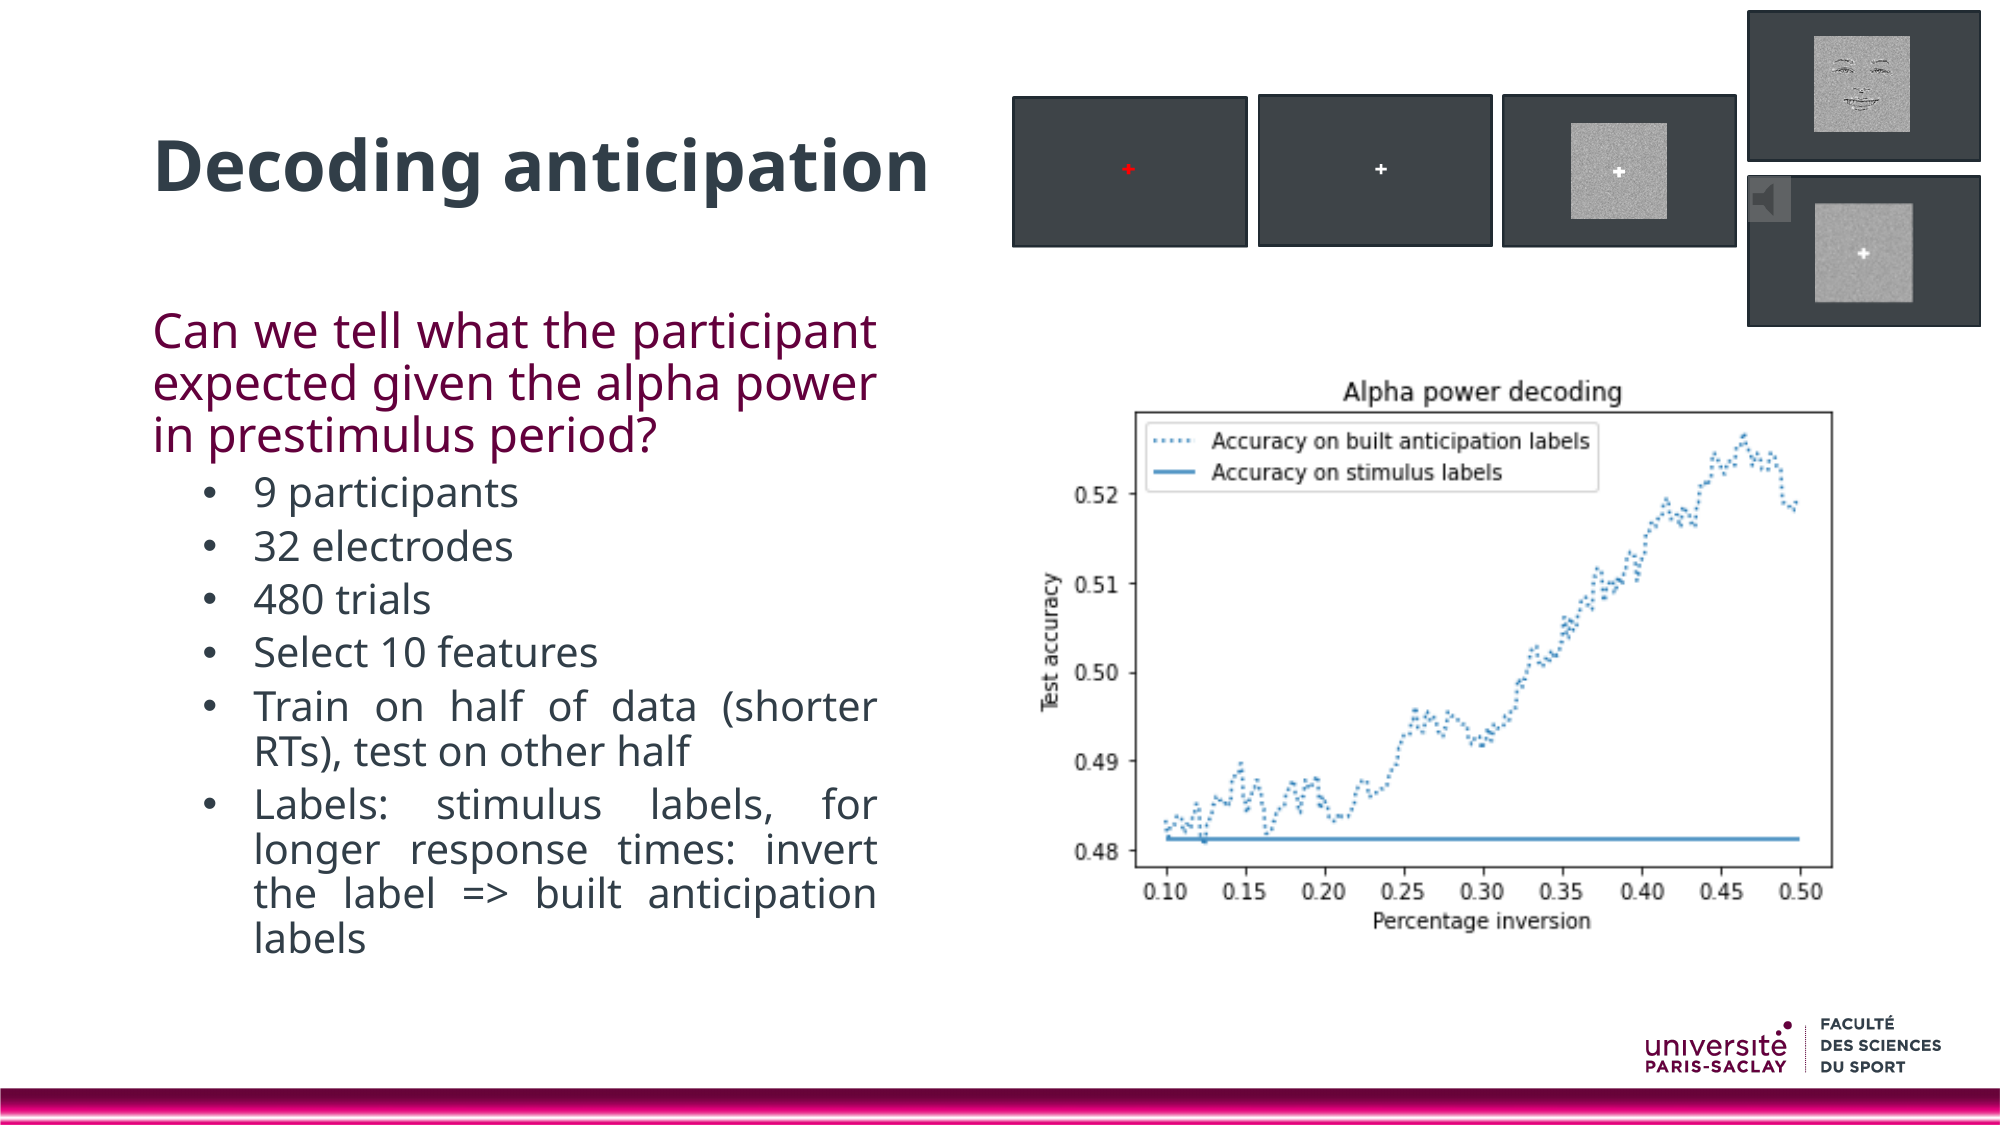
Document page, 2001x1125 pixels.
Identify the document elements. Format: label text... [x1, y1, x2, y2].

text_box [1012, 10, 1981, 327]
picture [1632, 1007, 1984, 1086]
picture [2, 1089, 1998, 1124]
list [1029, 366, 1846, 946]
list Can we tell what the participant expected given the alpha power in prestimulus period? 9 participants 32 electrodes 480 trials Select 10 features Train on half of data (shorter RTs), test on other half Labels: stimulus labels, for longer response times: invert the label => built anticipation labels [137, 299, 894, 1014]
title Decoding anticipation [137, 59, 1007, 278]
